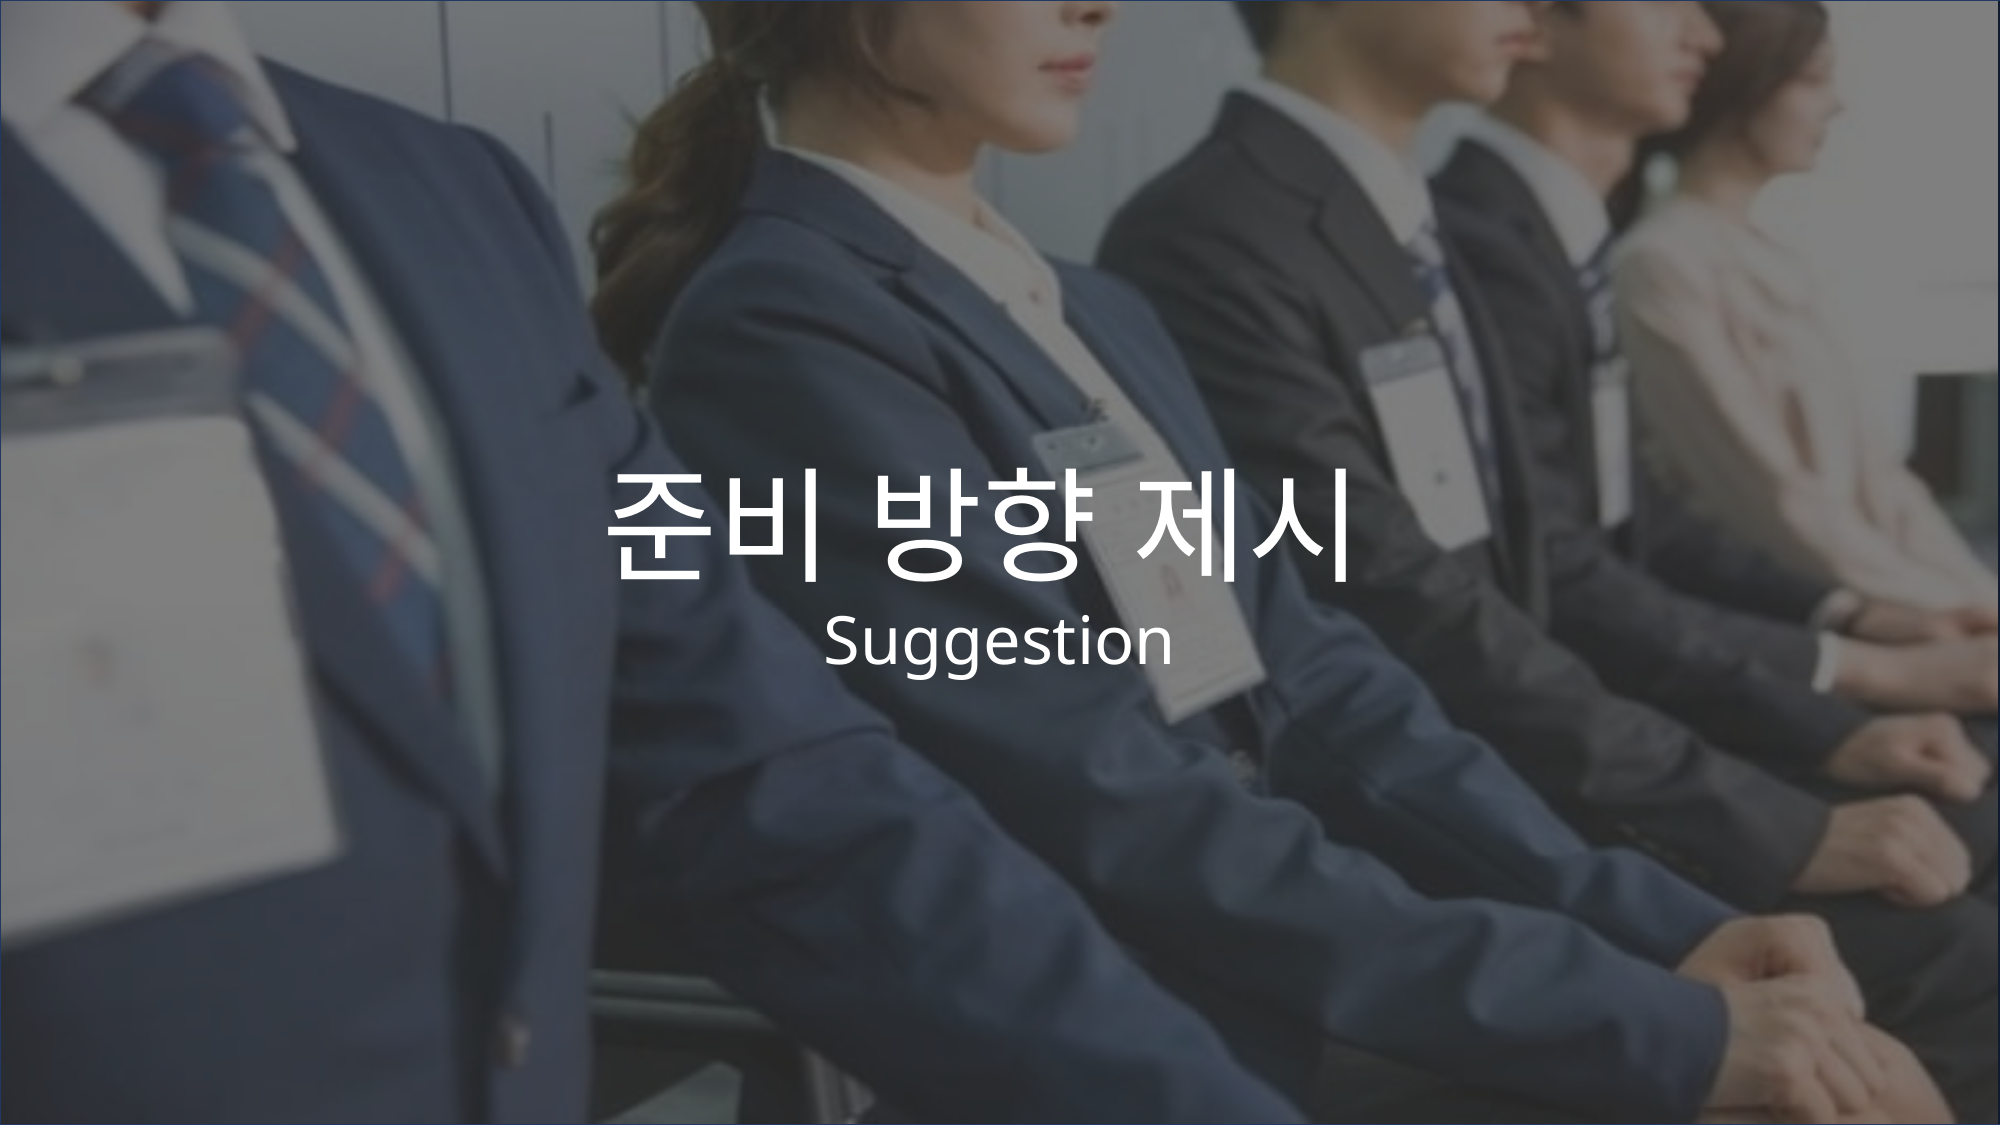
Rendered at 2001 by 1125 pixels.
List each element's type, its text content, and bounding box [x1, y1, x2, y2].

text_box [0, 0, 2000, 1125]
text_box 준비 방향 제시 Suggestion [388, 440, 1612, 685]
